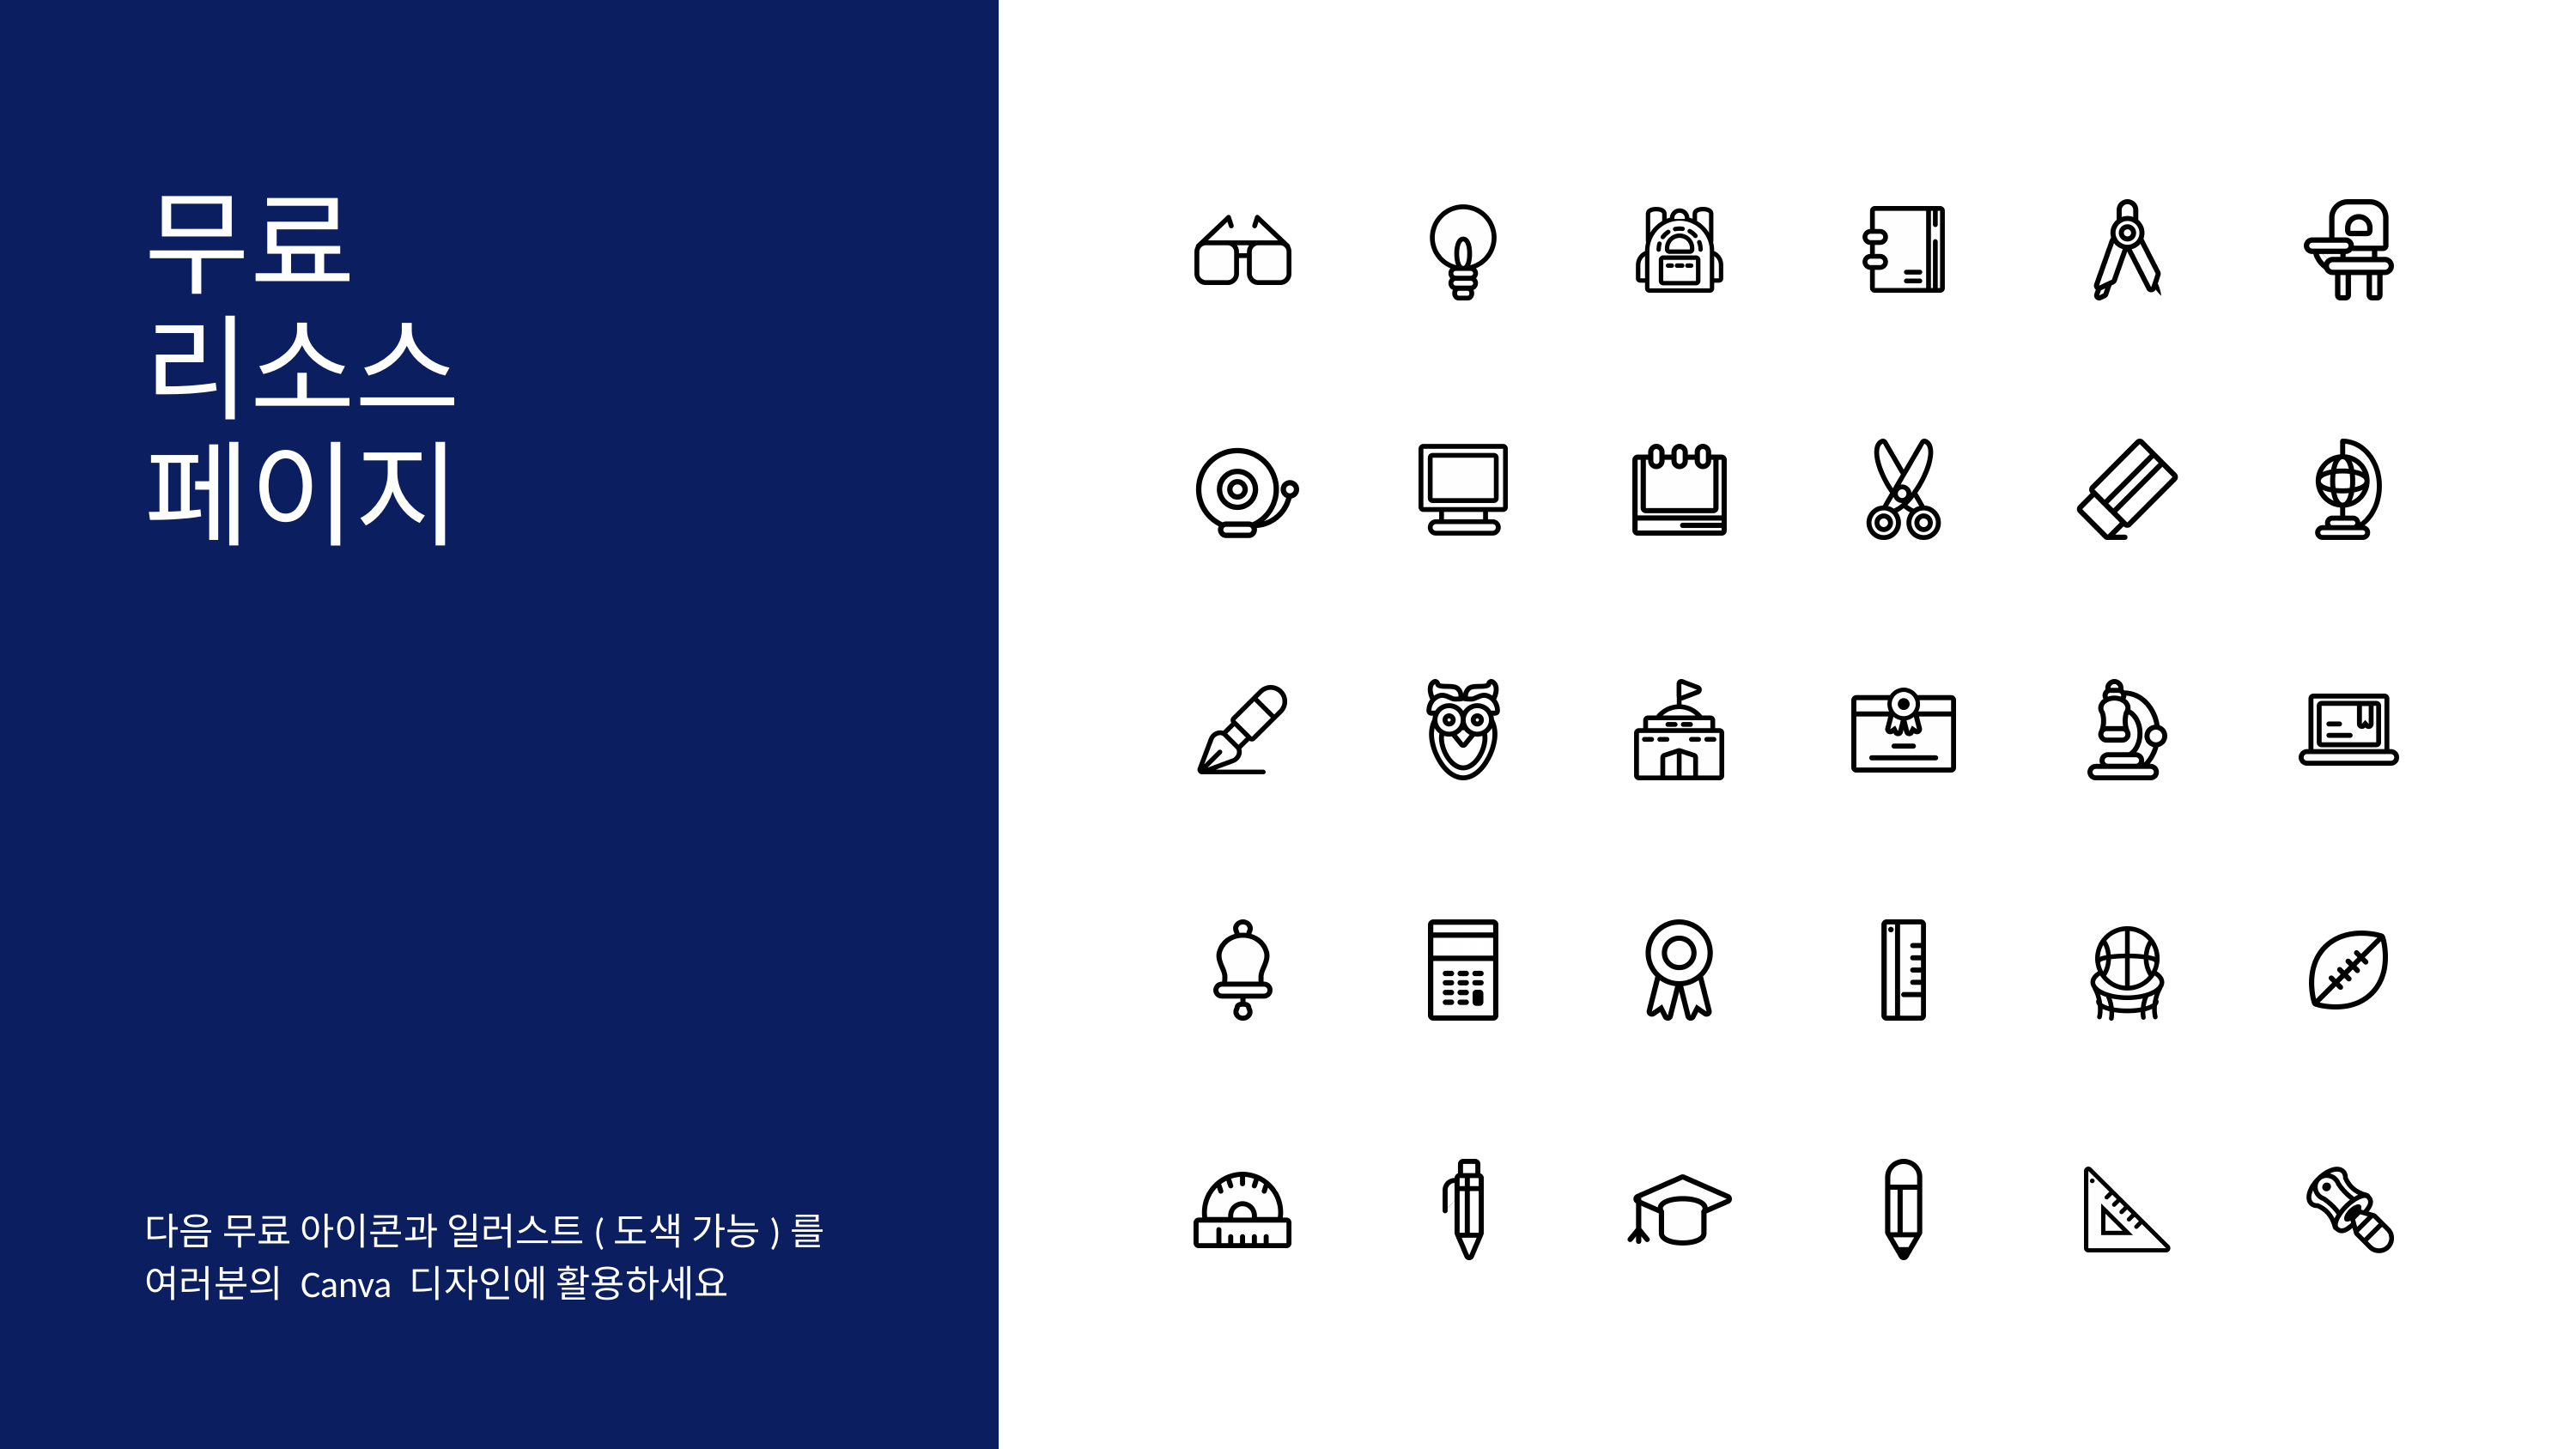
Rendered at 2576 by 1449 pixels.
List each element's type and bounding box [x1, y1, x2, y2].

picture [1866, 439, 1942, 541]
text_box [0, 0, 999, 1449]
picture [1634, 679, 1725, 780]
picture [1194, 215, 1291, 285]
picture [2303, 199, 2394, 300]
picture [1187, 439, 1299, 541]
picture [1427, 919, 1499, 1021]
picture [2315, 439, 2382, 541]
picture [2303, 1167, 2394, 1253]
picture [1636, 207, 1723, 293]
picture [1885, 1159, 1923, 1261]
picture [2298, 694, 2399, 766]
picture [2087, 679, 2167, 780]
picture [1425, 199, 1502, 300]
picture [1443, 1159, 1484, 1261]
picture [1862, 206, 1945, 294]
picture [1632, 444, 1727, 536]
picture [1194, 1172, 1291, 1248]
picture [1881, 919, 1927, 1021]
picture [2076, 439, 2179, 541]
picture [1197, 685, 1289, 774]
picture [1425, 679, 1501, 780]
picture [2093, 199, 2161, 300]
picture [1627, 1174, 1732, 1246]
picture [2084, 1167, 2171, 1253]
picture [1851, 687, 1957, 773]
picture [2088, 919, 2166, 1021]
picture [2309, 930, 2388, 1009]
picture [1641, 919, 1717, 1021]
picture [1213, 919, 1273, 1021]
picture [1419, 444, 1508, 536]
